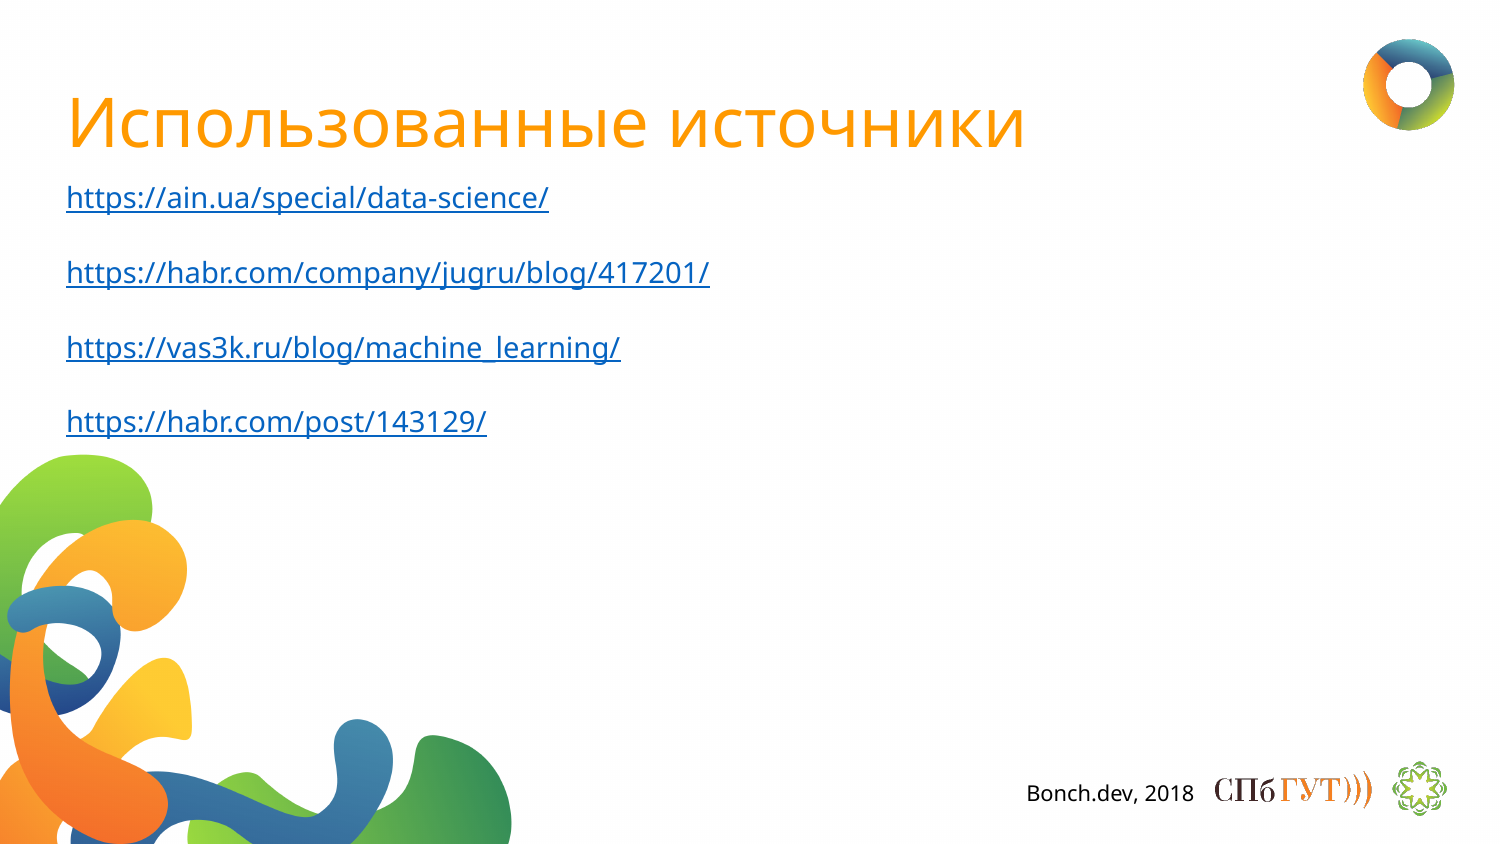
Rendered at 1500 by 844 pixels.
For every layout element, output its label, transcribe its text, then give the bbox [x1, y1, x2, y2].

text_box https://ain.ua/special/data-science/ https://habr.com/company/jugru/blog/417201/ https://vas3k.ru/blog/machine_learning/ https://habr.com/post/143129/ [51, 142, 1306, 516]
picture [0, 0, 1500, 844]
title Использованные источники [51, 72, 1449, 167]
